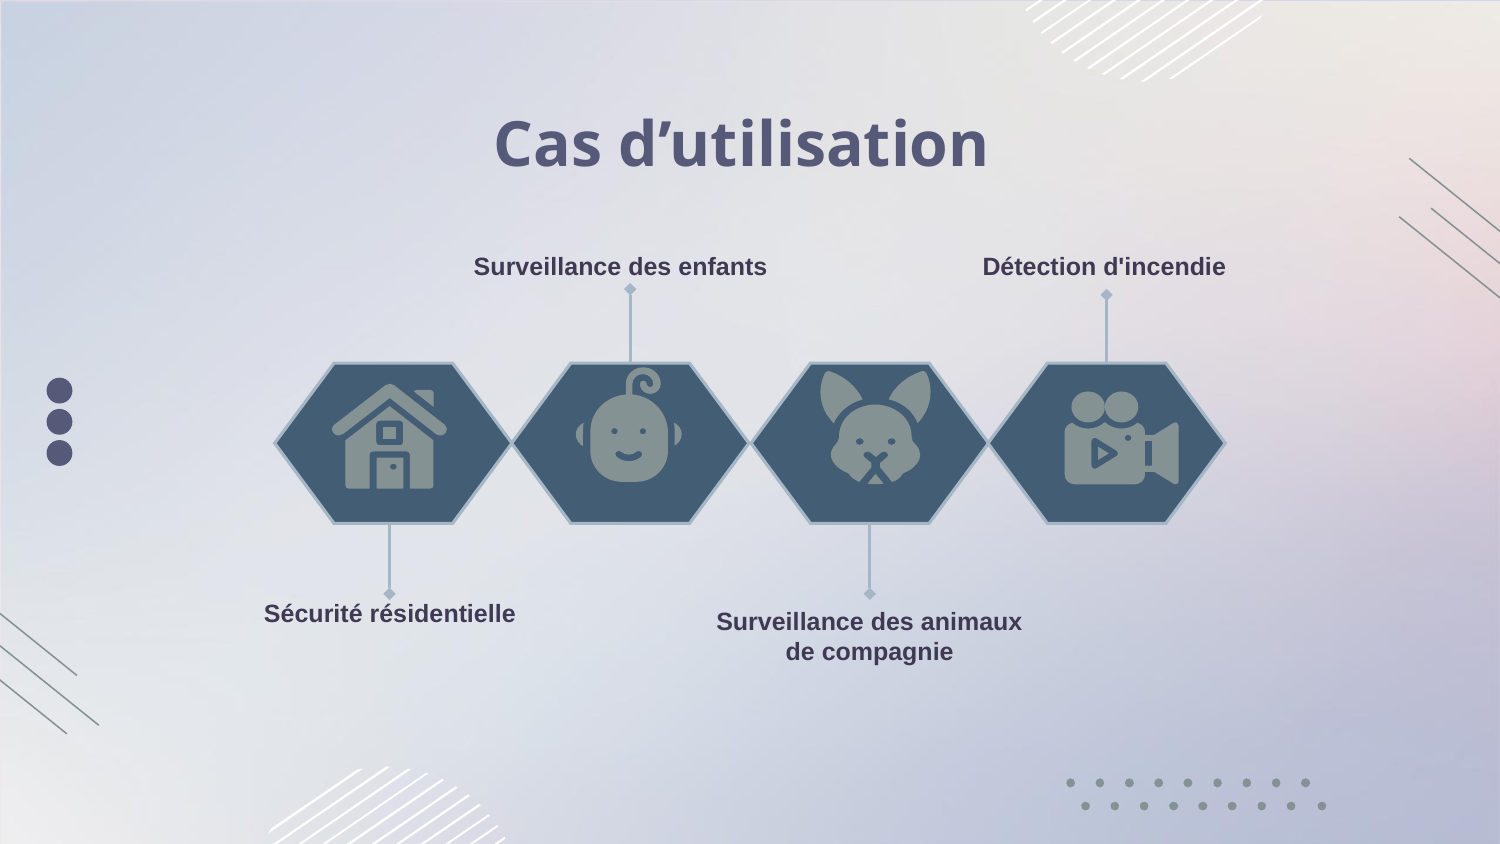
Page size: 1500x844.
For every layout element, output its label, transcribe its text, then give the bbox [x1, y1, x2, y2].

text_box Surveillance des enfants [458, 243, 800, 287]
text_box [274, 288, 1226, 595]
text_box Détection d'incendie [967, 243, 1246, 288]
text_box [1064, 391, 1180, 485]
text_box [818, 370, 933, 485]
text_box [575, 367, 682, 483]
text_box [331, 383, 448, 489]
text_box Surveillance des animaux de compagnie [694, 602, 1046, 673]
picture [2, 2, 1499, 844]
title Cas d’utilisation [118, 88, 1382, 167]
text_box Sécurité résidentielle [249, 590, 538, 635]
